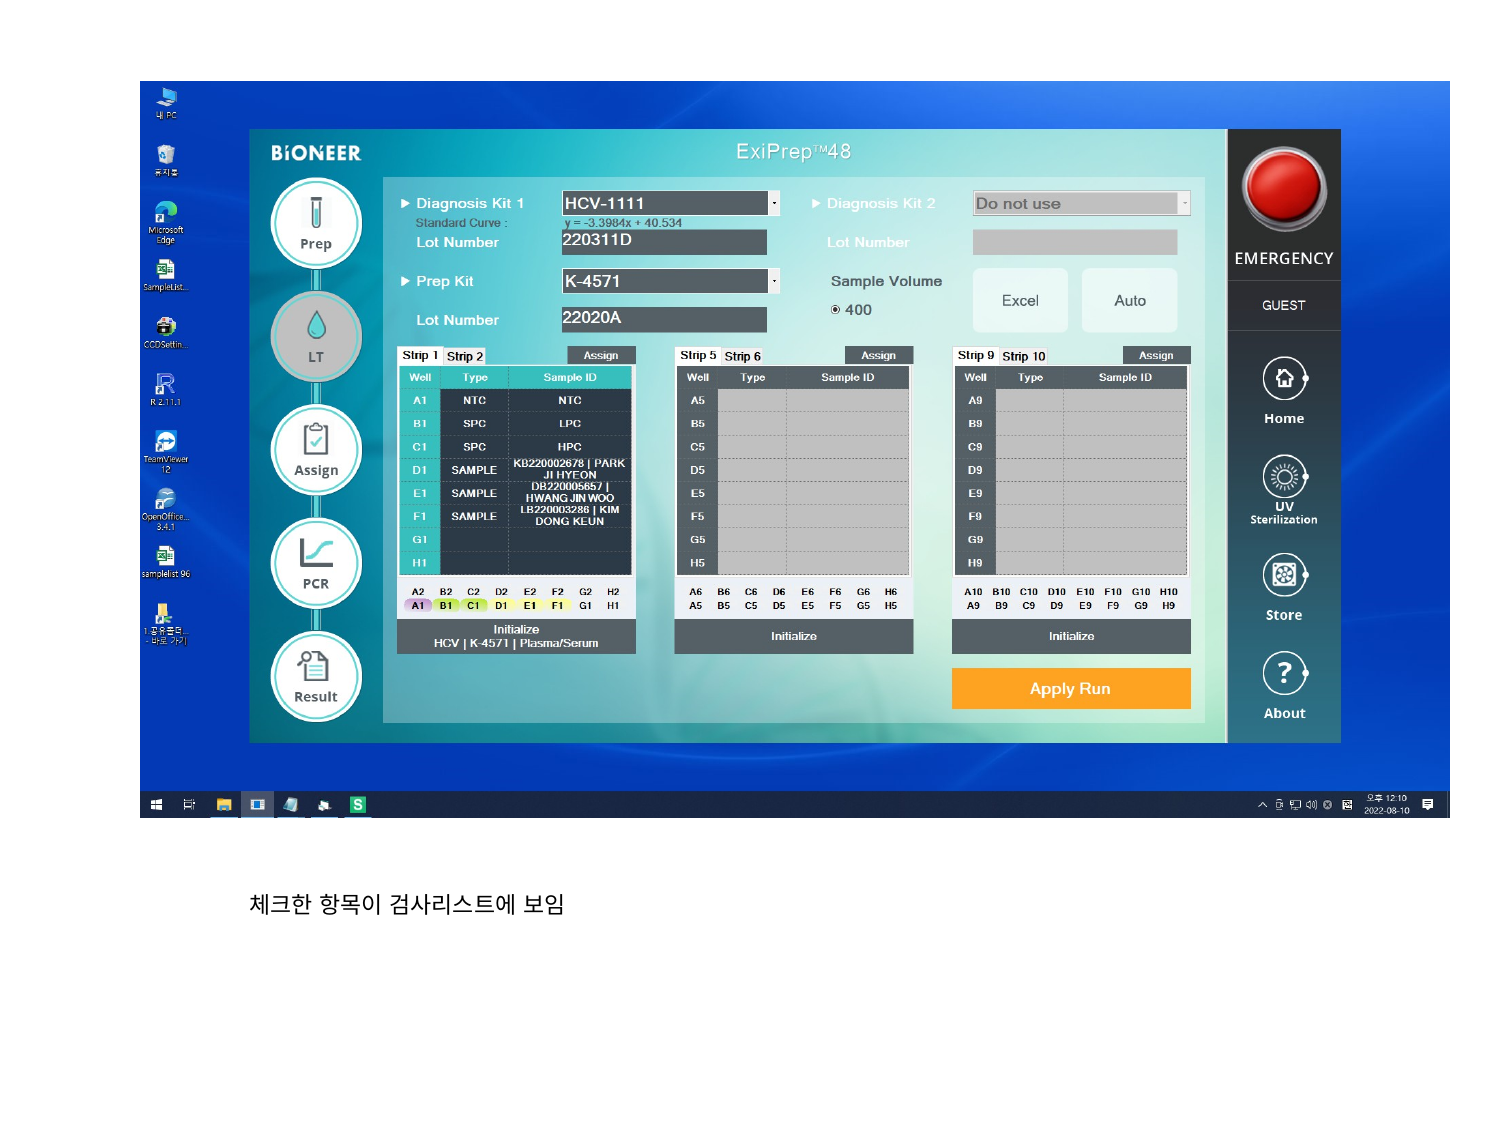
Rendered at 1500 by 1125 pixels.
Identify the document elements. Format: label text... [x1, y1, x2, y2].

text_box 체크한 항목이 검사리스트에 보임 [234, 882, 582, 926]
picture [140, 81, 1450, 819]
